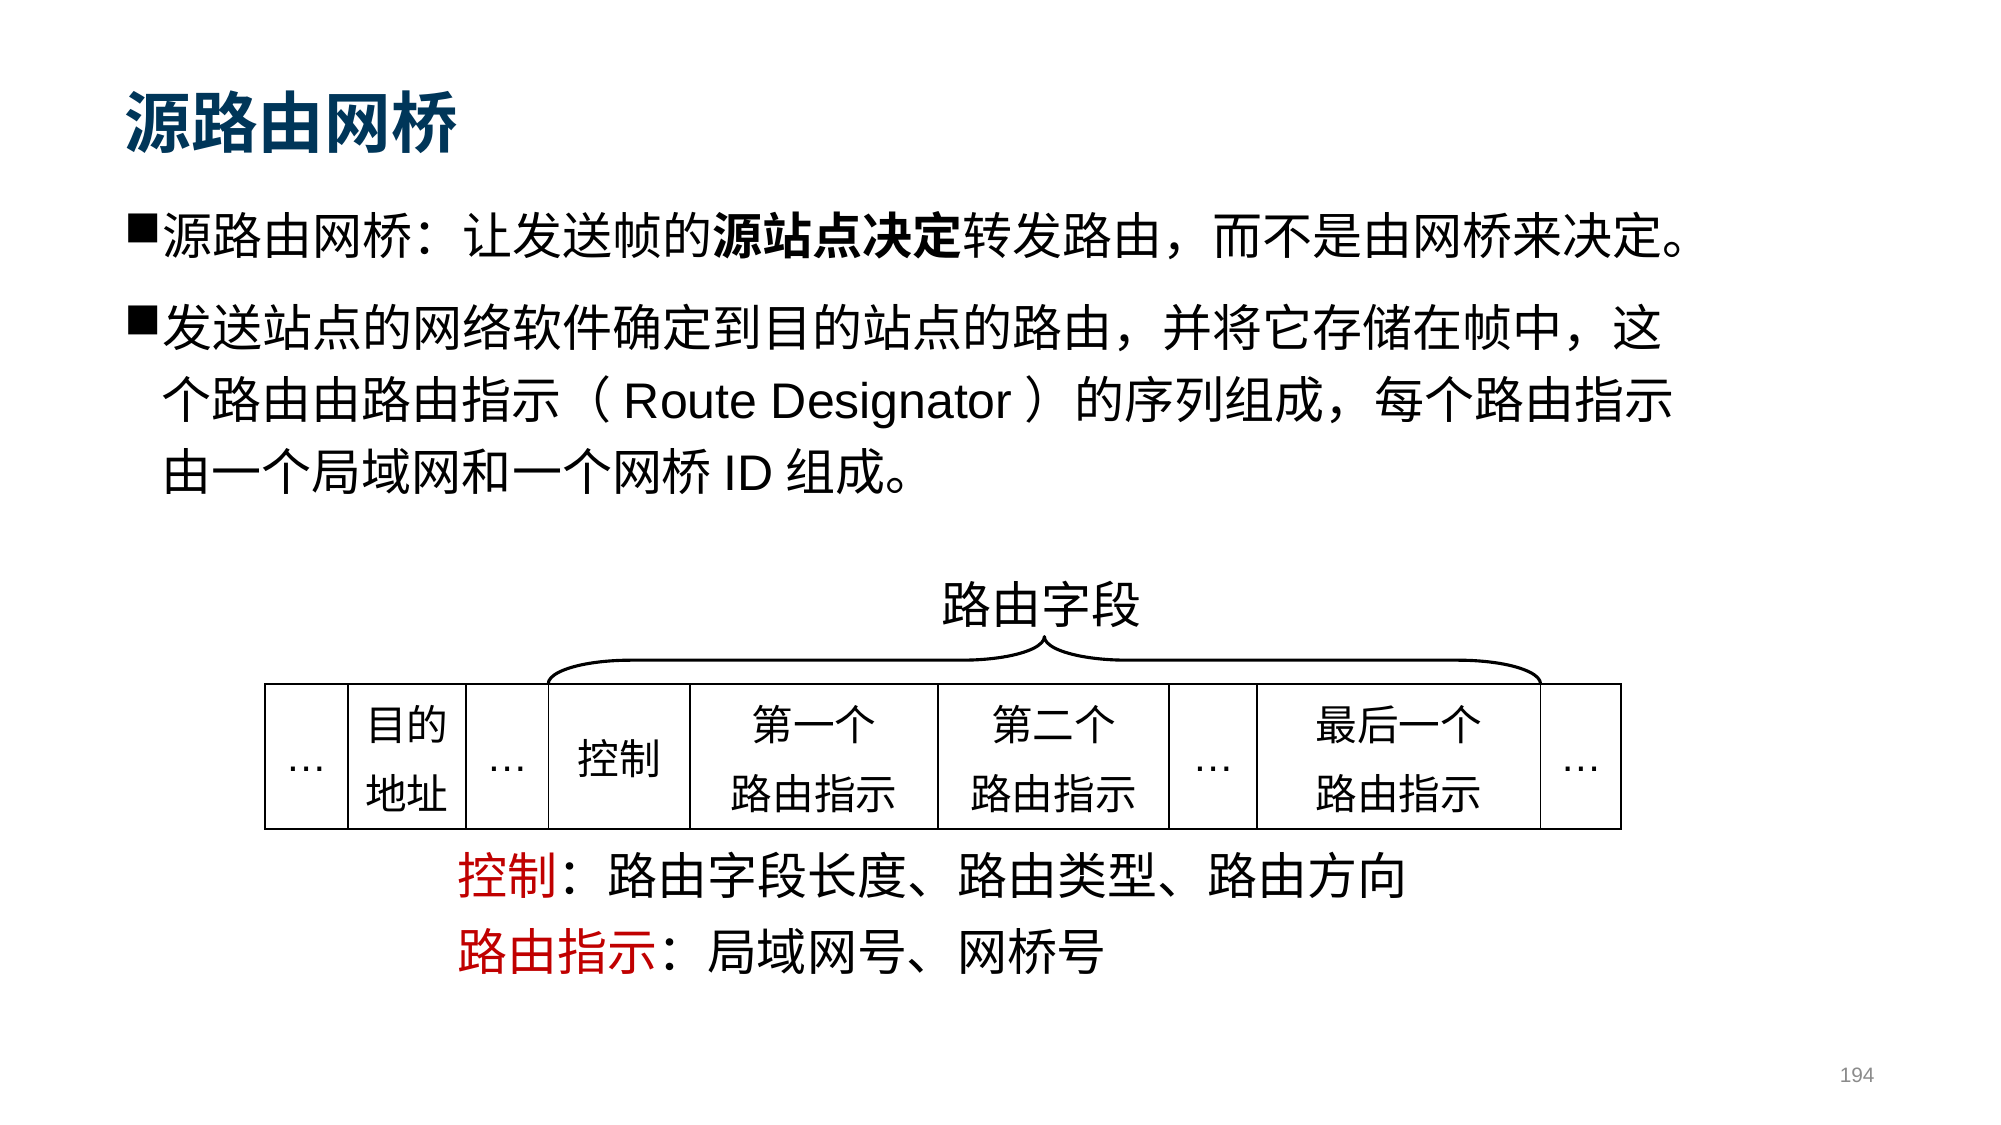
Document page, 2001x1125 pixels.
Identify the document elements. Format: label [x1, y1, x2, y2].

table_header [1258, 685, 1540, 828]
text_box [548, 565, 1541, 684]
table_header [691, 685, 937, 828]
table_header [1170, 685, 1256, 828]
text_box [442, 837, 1422, 988]
table_header [467, 685, 548, 828]
title [109, 0, 1891, 169]
table_header [349, 685, 465, 828]
table_header [549, 685, 689, 828]
slide_number [1274, 1051, 1890, 1097]
table_header [939, 685, 1168, 828]
table_header [1541, 685, 1620, 828]
list [109, 184, 1709, 658]
table_header [266, 685, 347, 828]
